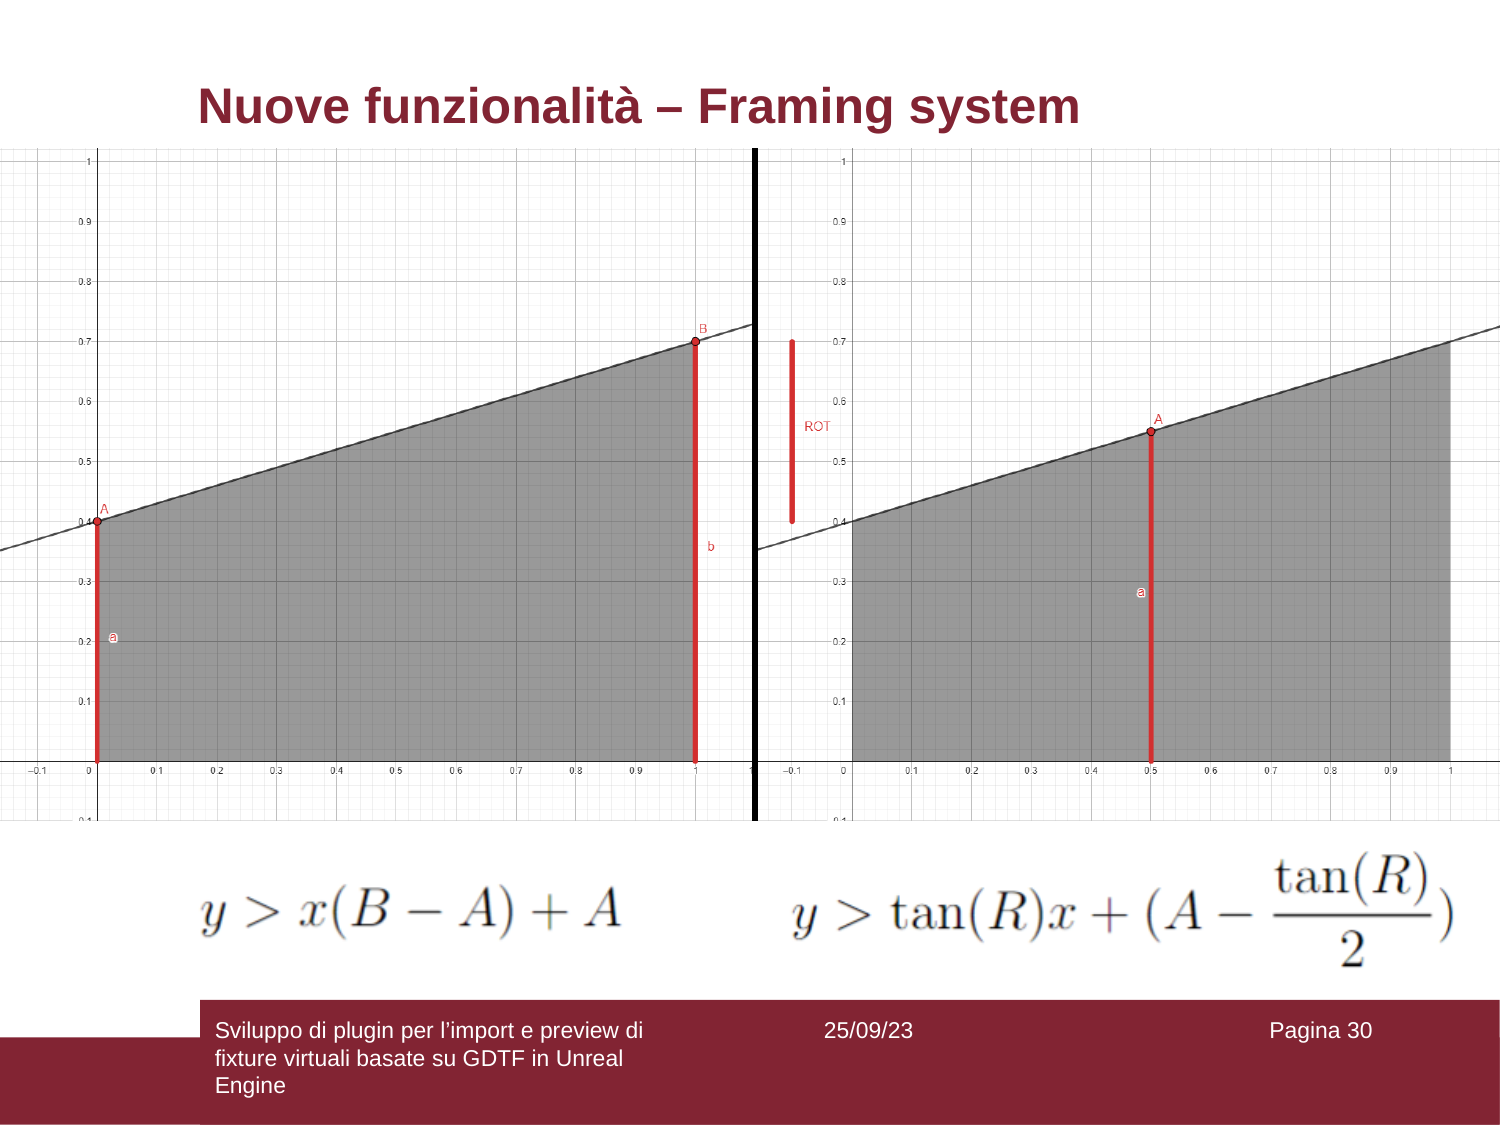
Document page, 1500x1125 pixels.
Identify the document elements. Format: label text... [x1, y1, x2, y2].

picture [762, 831, 1495, 976]
text_box Pagina 30 [1074, 1008, 1388, 1084]
picture [171, 867, 642, 959]
text_box Nuove funzionalità – Framing system [183, 66, 1400, 148]
text_box [320, 103, 351, 141]
text_box Sviluppo di plugin per l’import e preview di fixture virtuali basate su GDTF in Unreal Engine [200, 1008, 675, 1106]
picture [0, 148, 1500, 821]
text_box 25/09/23 [712, 1008, 1025, 1084]
